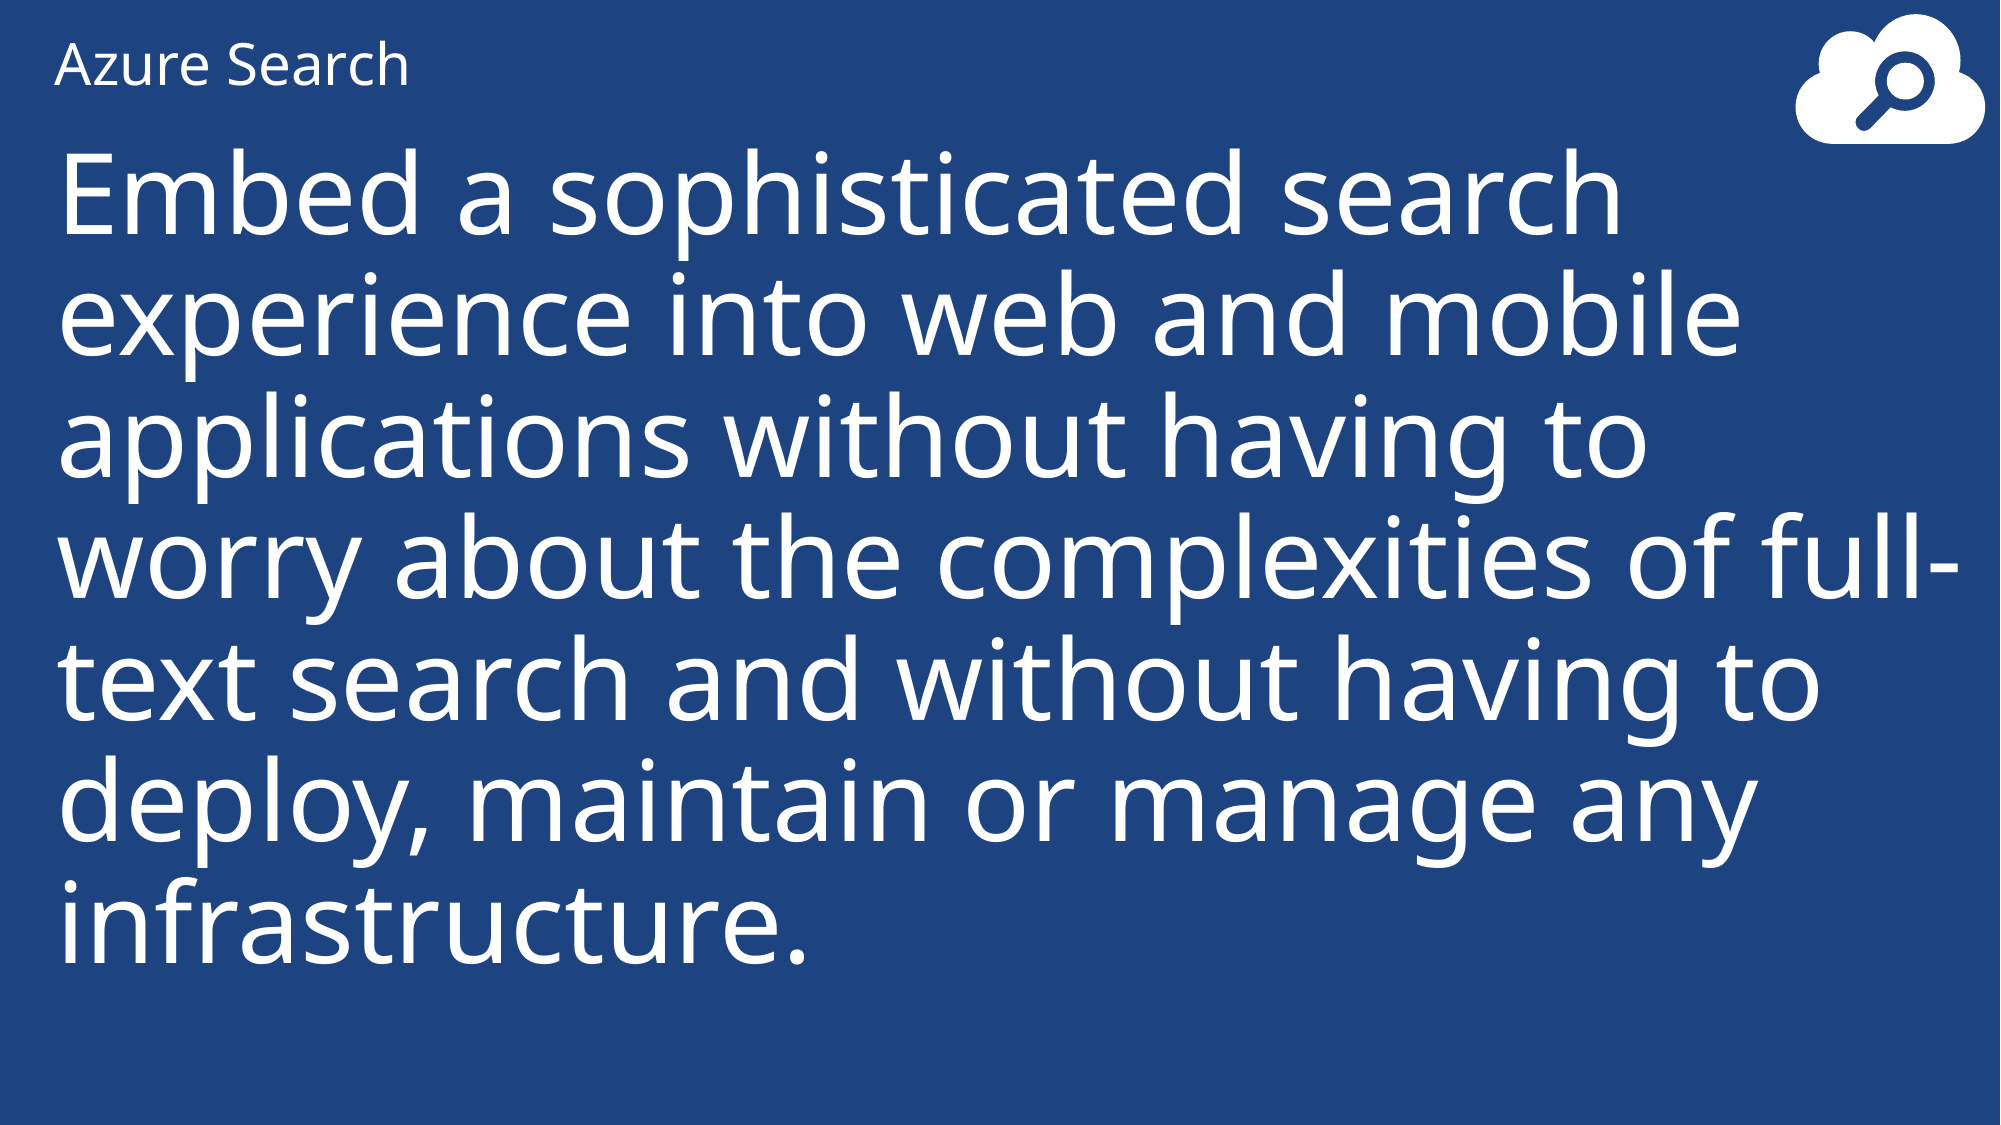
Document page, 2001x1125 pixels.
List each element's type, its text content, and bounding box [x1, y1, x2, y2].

picture [1793, 11, 1986, 145]
list Embed a sophisticated search experience into web and mobile applications without having to worry about the complexities of full-text search and without having to deploy, maintain or manage any infrastructure. [0, 0, 2000, 1125]
